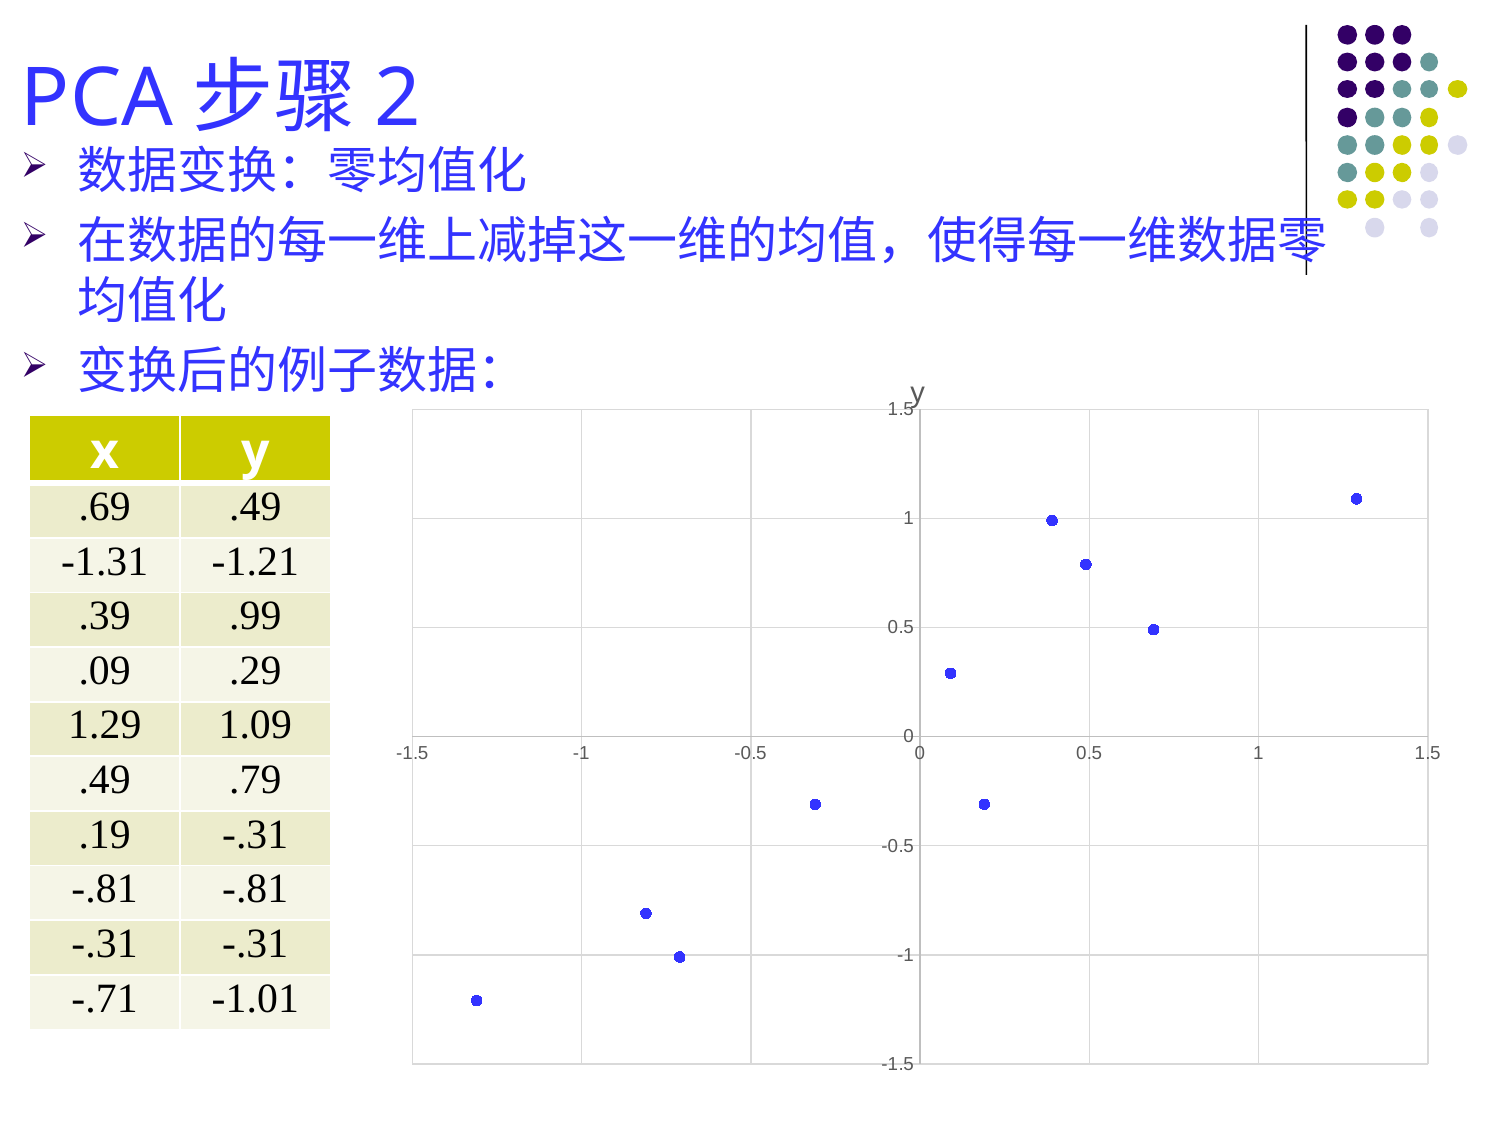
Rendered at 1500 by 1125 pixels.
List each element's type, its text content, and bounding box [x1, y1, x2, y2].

table_cell .49 [30, 757, 179, 810]
table_header x [30, 416, 179, 480]
table_cell -.81 [30, 866, 179, 919]
table_cell -.31 [181, 812, 330, 865]
table_cell .49 [181, 486, 330, 537]
table_cell -.81 [181, 866, 330, 919]
table_cell .19 [30, 812, 179, 865]
table_cell -1.31 [30, 539, 179, 592]
table_cell -1.01 [181, 976, 330, 1029]
table_header y [181, 416, 330, 480]
table_cell .79 [181, 757, 330, 810]
table_cell .99 [181, 593, 330, 646]
table_cell -.31 [181, 921, 330, 974]
table_cell 1.29 [30, 703, 179, 755]
table_cell -.71 [30, 976, 179, 1029]
list 数据变换：零均值化 在数据的每一维上减掉这一维的均值，使得每一维数据零均值化 变换后的例子数据： [5, 131, 1356, 442]
table_cell 1.09 [181, 703, 330, 755]
title PCA步骤2 [5, 25, 1244, 131]
table_cell -1.21 [181, 539, 330, 592]
table_cell -.31 [30, 921, 179, 974]
table_cell .29 [181, 648, 330, 701]
chart [377, 343, 1459, 1095]
table_cell .69 [30, 486, 179, 537]
table_cell .09 [30, 648, 179, 701]
table_cell .39 [30, 593, 179, 646]
